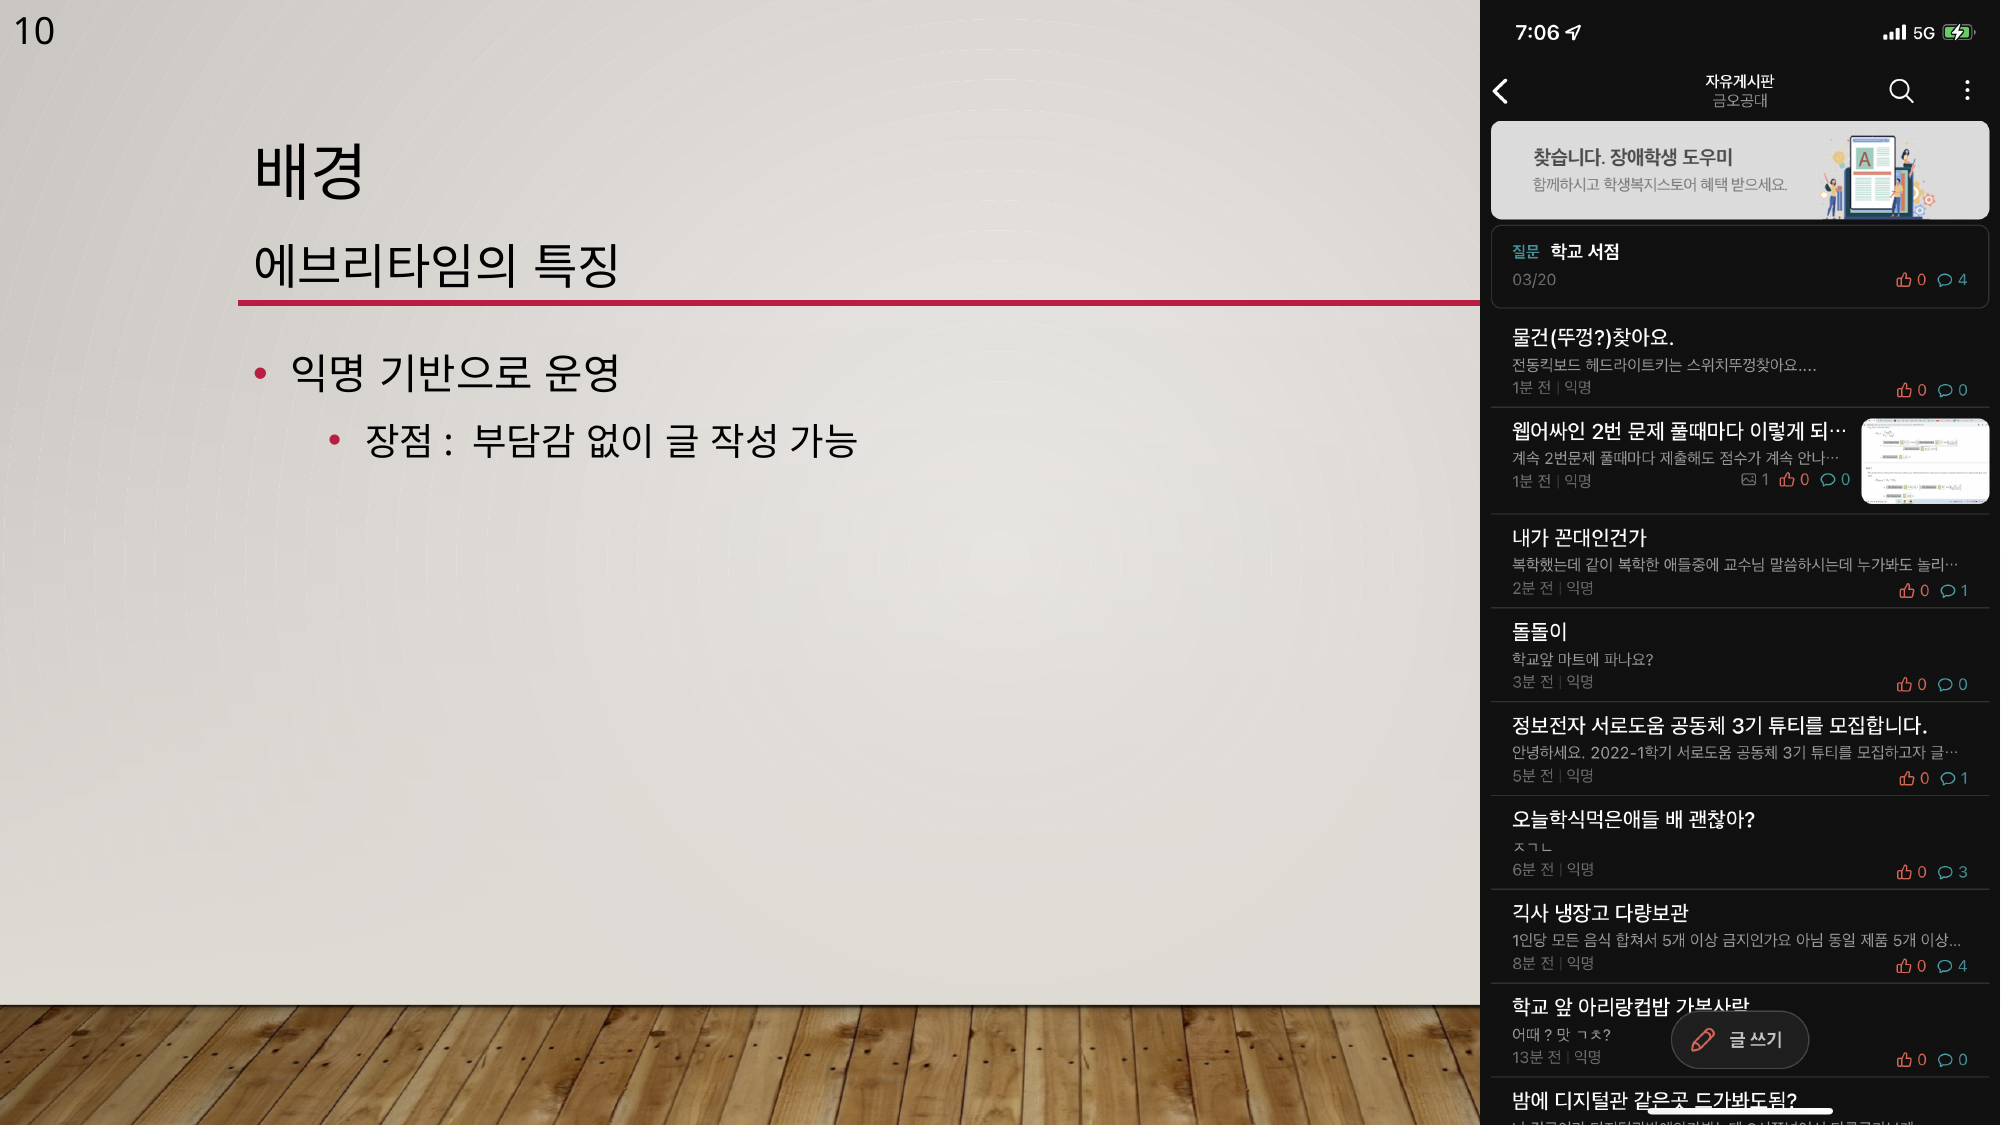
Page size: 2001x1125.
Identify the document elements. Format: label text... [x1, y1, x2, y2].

picture [0, 0, 2000, 1125]
list 익명 기반으로 운영 장점: 부담감 없이 글 작성 가능 [238, 330, 1172, 973]
text_box 10 [0, 0, 71, 60]
title 배경 에브리타임의 특징 [238, 88, 1479, 303]
